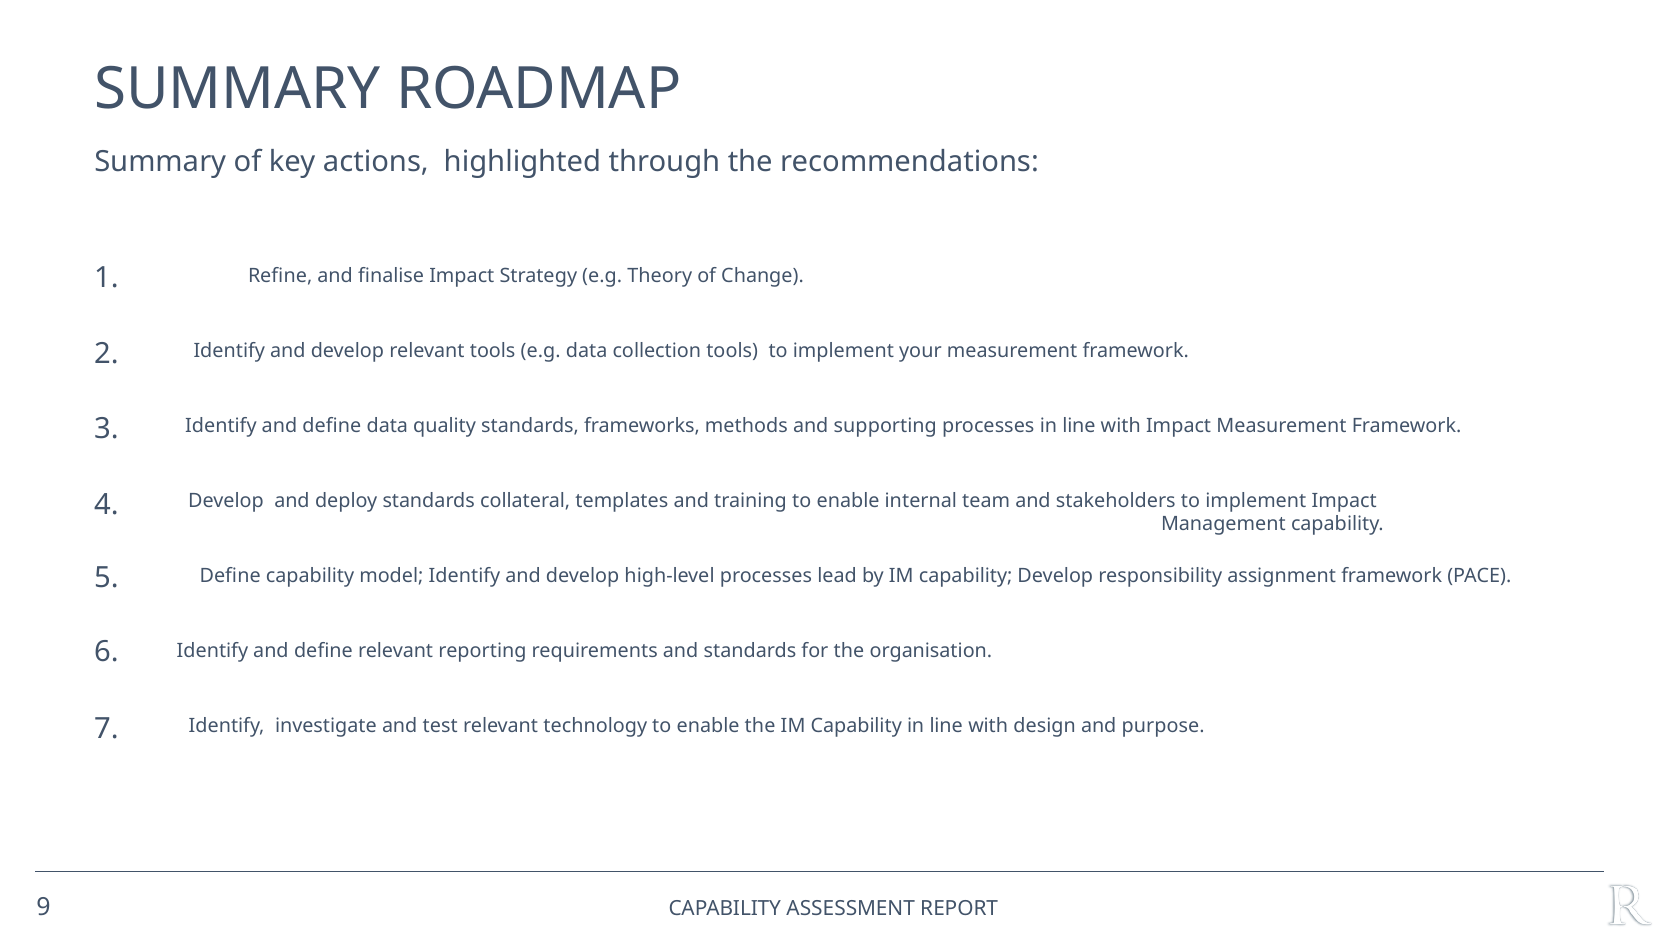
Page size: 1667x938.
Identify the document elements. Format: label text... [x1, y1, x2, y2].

text_box Define capability model; Identify and develop high-level processes lead by IM capability; Develop responsibility assignment framework (PACE). [184, 554, 1528, 594]
list Summary of key actions, highlighted through the recommendations: [79, 135, 1588, 191]
picture [1605, 882, 1654, 928]
list Capability ASSESSMENT Report [412, 882, 1254, 932]
text_box Develop and deploy standards collateral, templates and training to enable internal team and stakeholders to implement Impact Management capability. [173, 479, 1399, 543]
text_box Identify, investigate and test relevant technology to enable the IM Capability in line with design and purpose. [173, 704, 1222, 744]
text_box Identify and develop relevant tools (e.g. data collection tools) to implement your measurement framework. [178, 329, 1211, 369]
text_box Identify and define relevant reporting requirements and standards for the organisation. [161, 629, 1009, 669]
slide_number 9 [7, 882, 80, 933]
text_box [79, 250, 154, 753]
text_box Identify and define data quality standards, frameworks, methods and supporting processes in line with Impact Measurement Framework. [170, 404, 1479, 444]
text_box Refine, and finalise Impact Strategy (e.g. Theory of Change). [233, 254, 820, 294]
title SUMMARY Roadmap [79, 25, 1588, 135]
